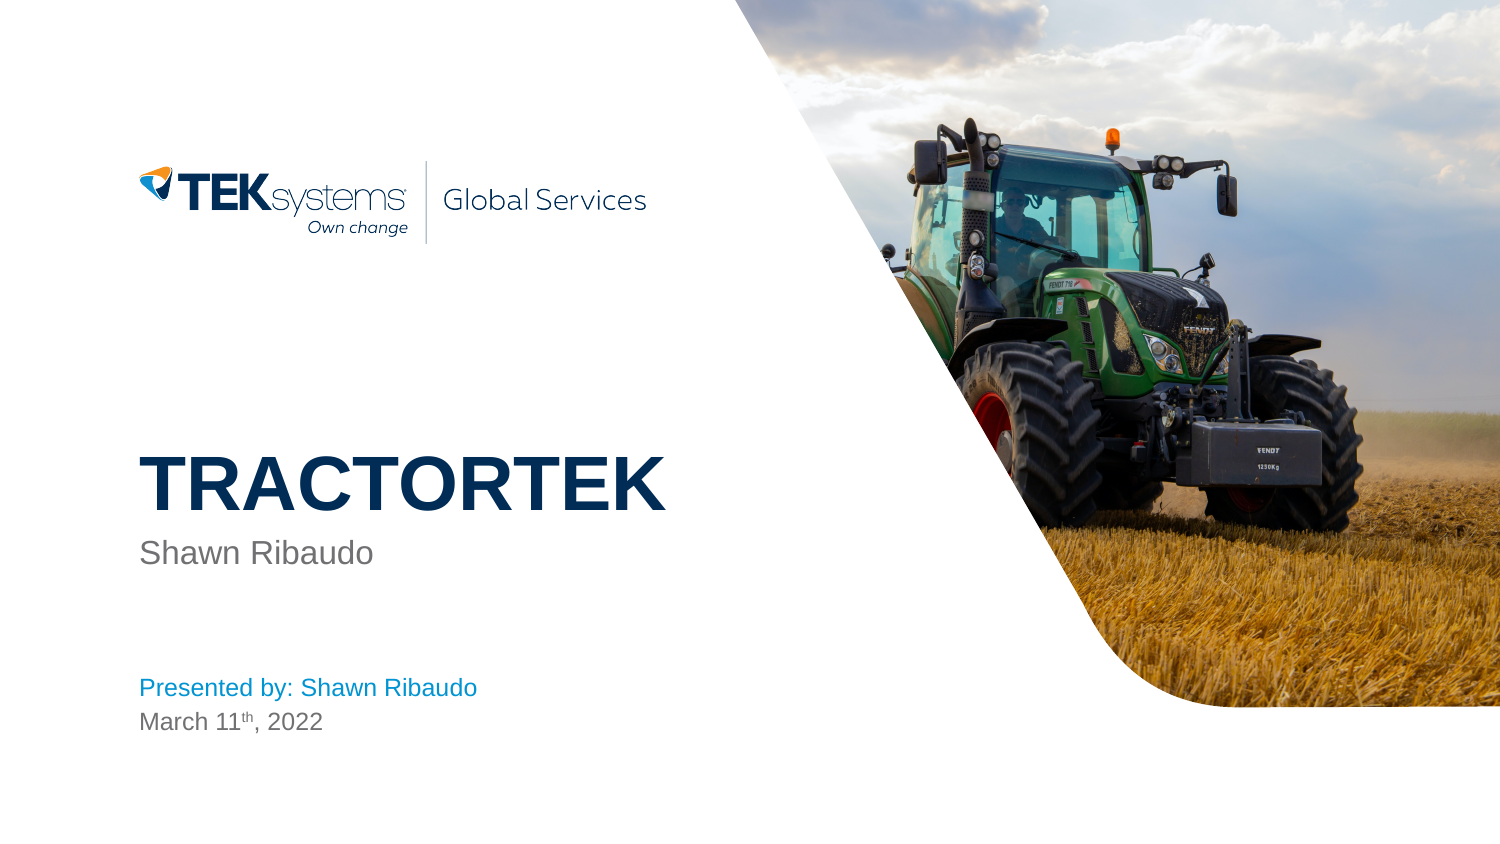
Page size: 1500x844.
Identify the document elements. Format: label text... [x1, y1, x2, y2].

title TractorTEK [139, 435, 735, 524]
picture [139, 161, 646, 244]
list March 11th, 2022 [139, 697, 899, 744]
list Presented by: Shawn Ribaudo [139, 664, 735, 697]
picture [735, 0, 1500, 708]
subtitle Shawn Ribaudo [139, 524, 735, 580]
